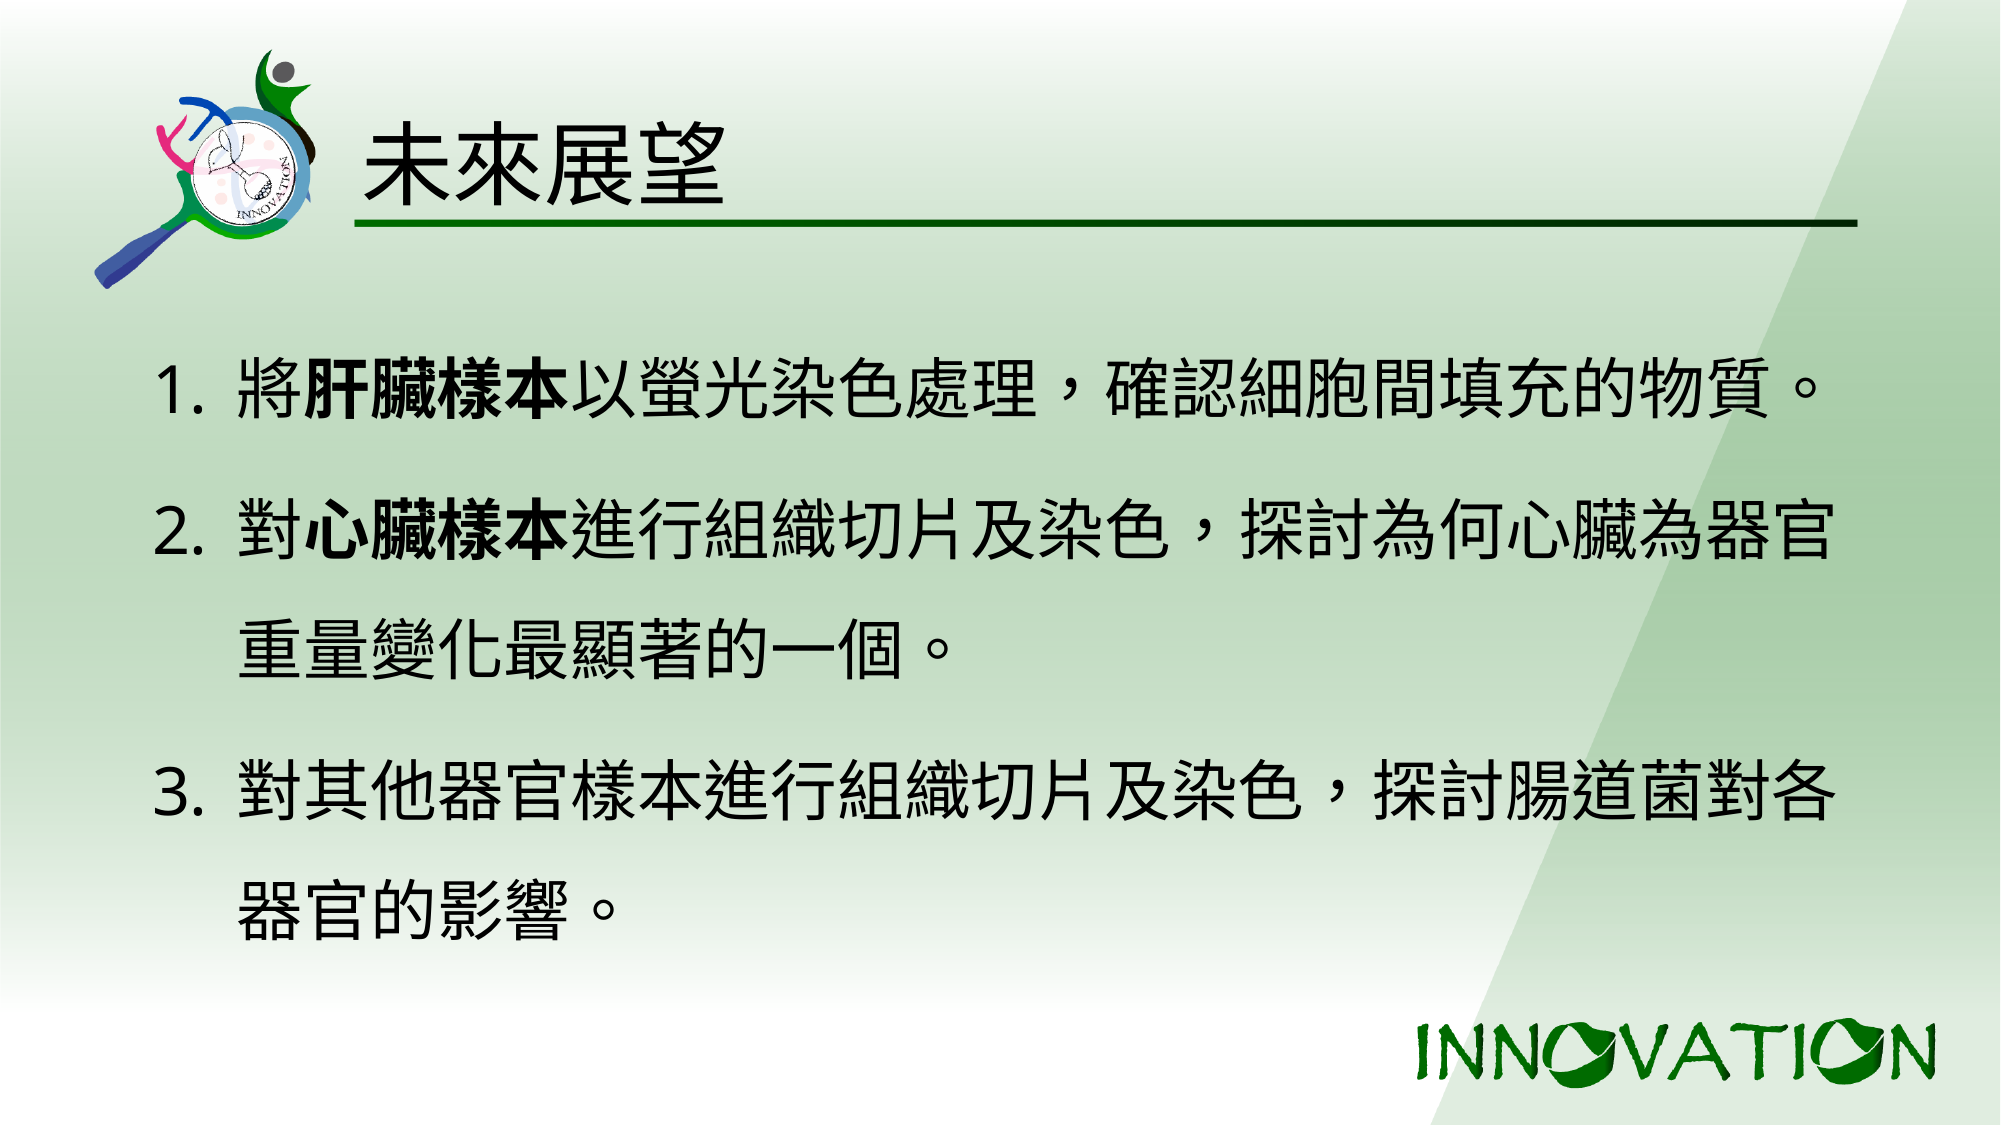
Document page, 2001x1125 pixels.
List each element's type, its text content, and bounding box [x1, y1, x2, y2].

list 將肝臟樣本以螢光染色處理，確認細胞間填充的物質。 對心臟樣本進行組織切片及染色，探討為何心臟為器官重量變化最顯著的一個。 對其他器官樣本進行組織切片及染色，探討腸道菌對各器官的影響。 [137, 299, 1863, 1014]
picture [0, 0, 2001, 1125]
title 未來展望 [346, 59, 1863, 278]
